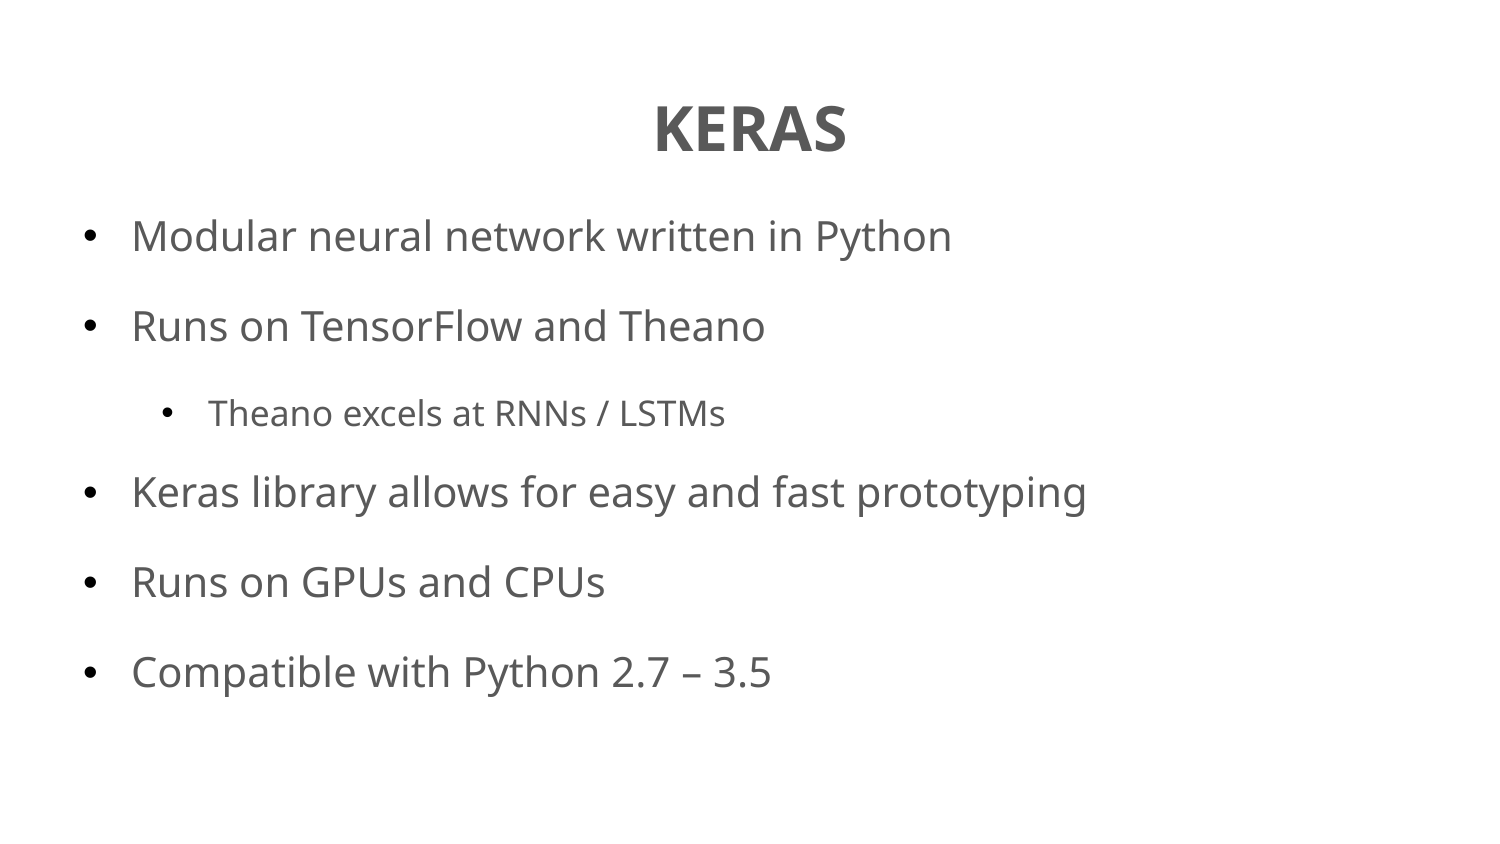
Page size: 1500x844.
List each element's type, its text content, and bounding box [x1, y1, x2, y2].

list Modular neural network written in Python Runs on TensorFlow and Theano Theano excels at RNNs / LSTMs Keras library allows for easy and fast prototyping Runs on GPUs and CPUs Compatible with Python 2.7 – 3.5 [70, 209, 1431, 796]
title KERAS [68, 90, 1432, 172]
